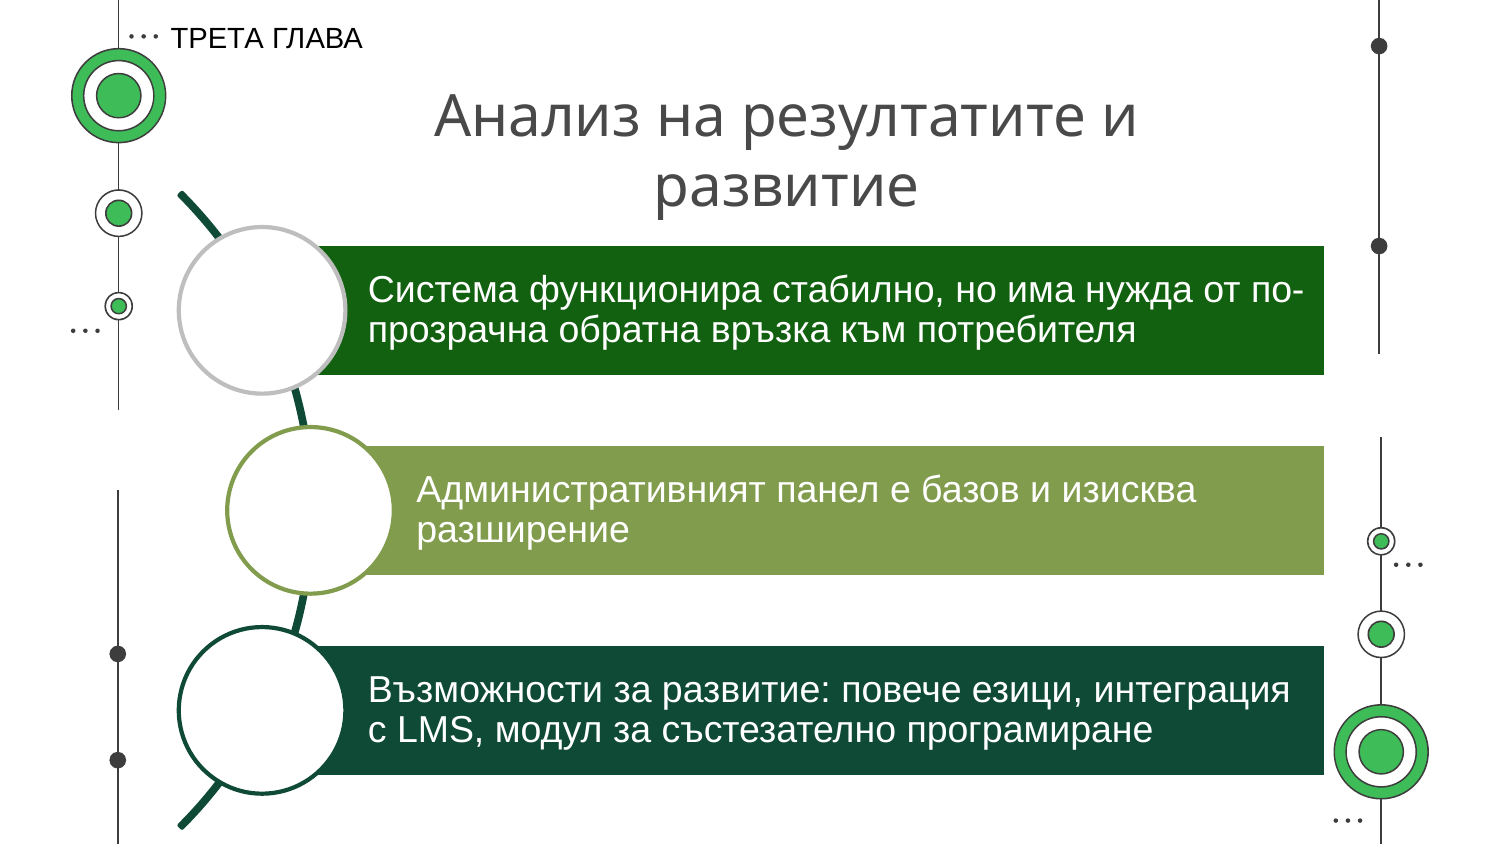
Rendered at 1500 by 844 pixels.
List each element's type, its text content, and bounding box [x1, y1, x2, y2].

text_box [169, 176, 1336, 844]
title Анализ на резултатите и развитие [299, 62, 1274, 175]
text_box ТРЕТА ГЛАВА [155, 12, 379, 63]
